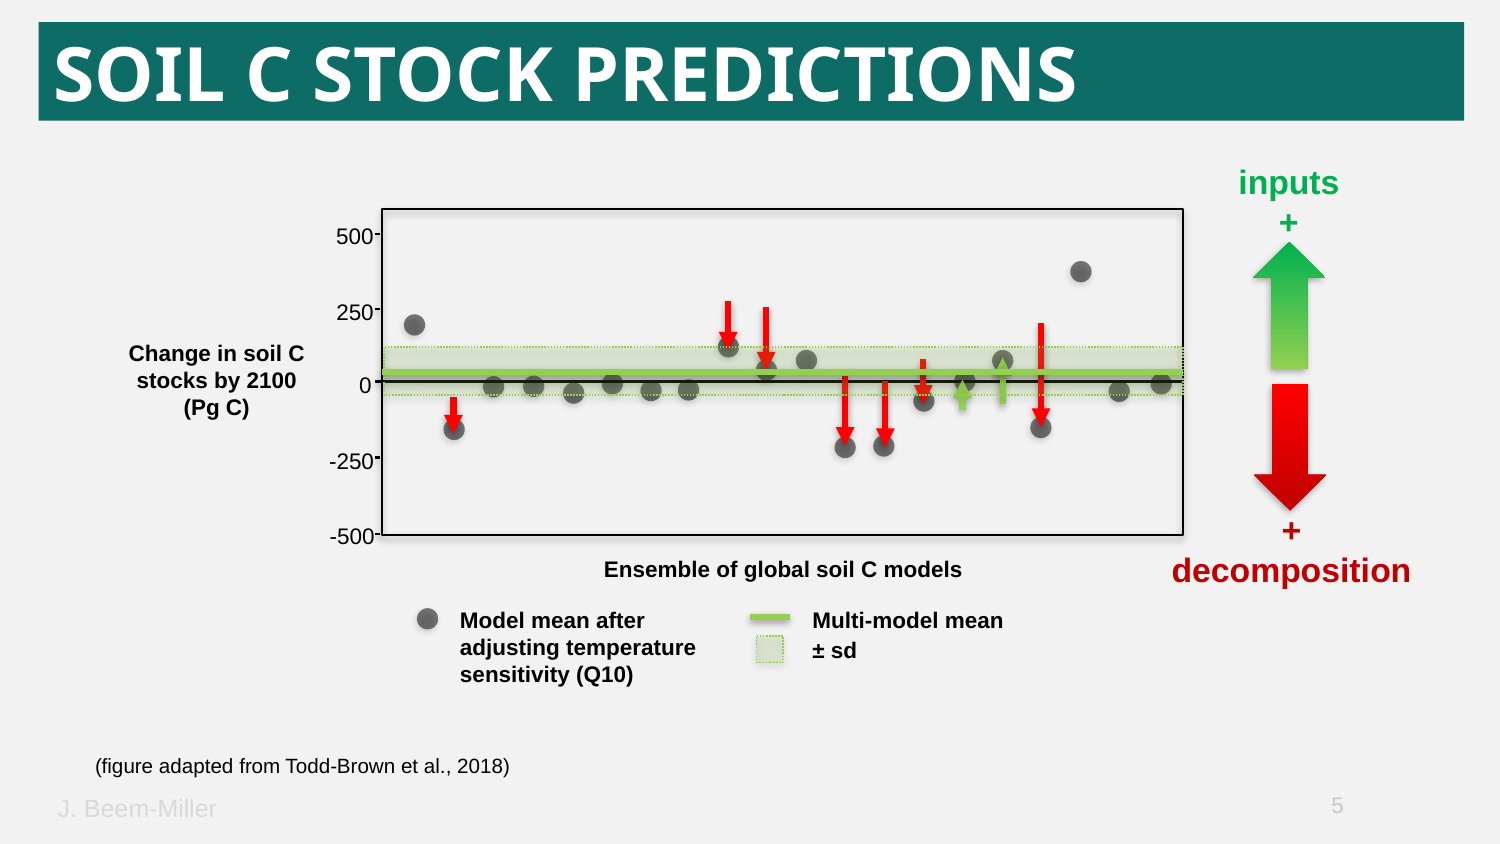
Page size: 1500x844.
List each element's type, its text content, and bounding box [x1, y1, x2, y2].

slide_number 5 [1042, 784, 1358, 825]
text_box [1253, 383, 1327, 512]
text_box [1252, 240, 1326, 370]
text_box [453, 301, 1042, 371]
text_box inputs + [1215, 153, 1362, 249]
text_box Change in soil C stocks by 2100 (Pg C) [94, 331, 308, 428]
text_box [416, 607, 439, 631]
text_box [403, 381, 1131, 459]
text_box Model mean after adjusting temperature sensitivity (Q10) [445, 598, 729, 695]
text_box ± sd [797, 628, 1081, 670]
text_box (figure adapted from Todd-Brown et al., 2018) [80, 745, 575, 786]
text_box SOIL C STOCK PREDICTIONS [38, 22, 1465, 121]
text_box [453, 381, 1042, 448]
text_box Ensemble of global soil C models [570, 566, 996, 590]
text_box Multi-model mean [797, 598, 1081, 628]
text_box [403, 260, 1131, 371]
text_box + decomposition [1149, 500, 1434, 597]
text_box J. Beem-Miller [42, 785, 233, 830]
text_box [313, 209, 1184, 557]
text_box [756, 635, 784, 663]
